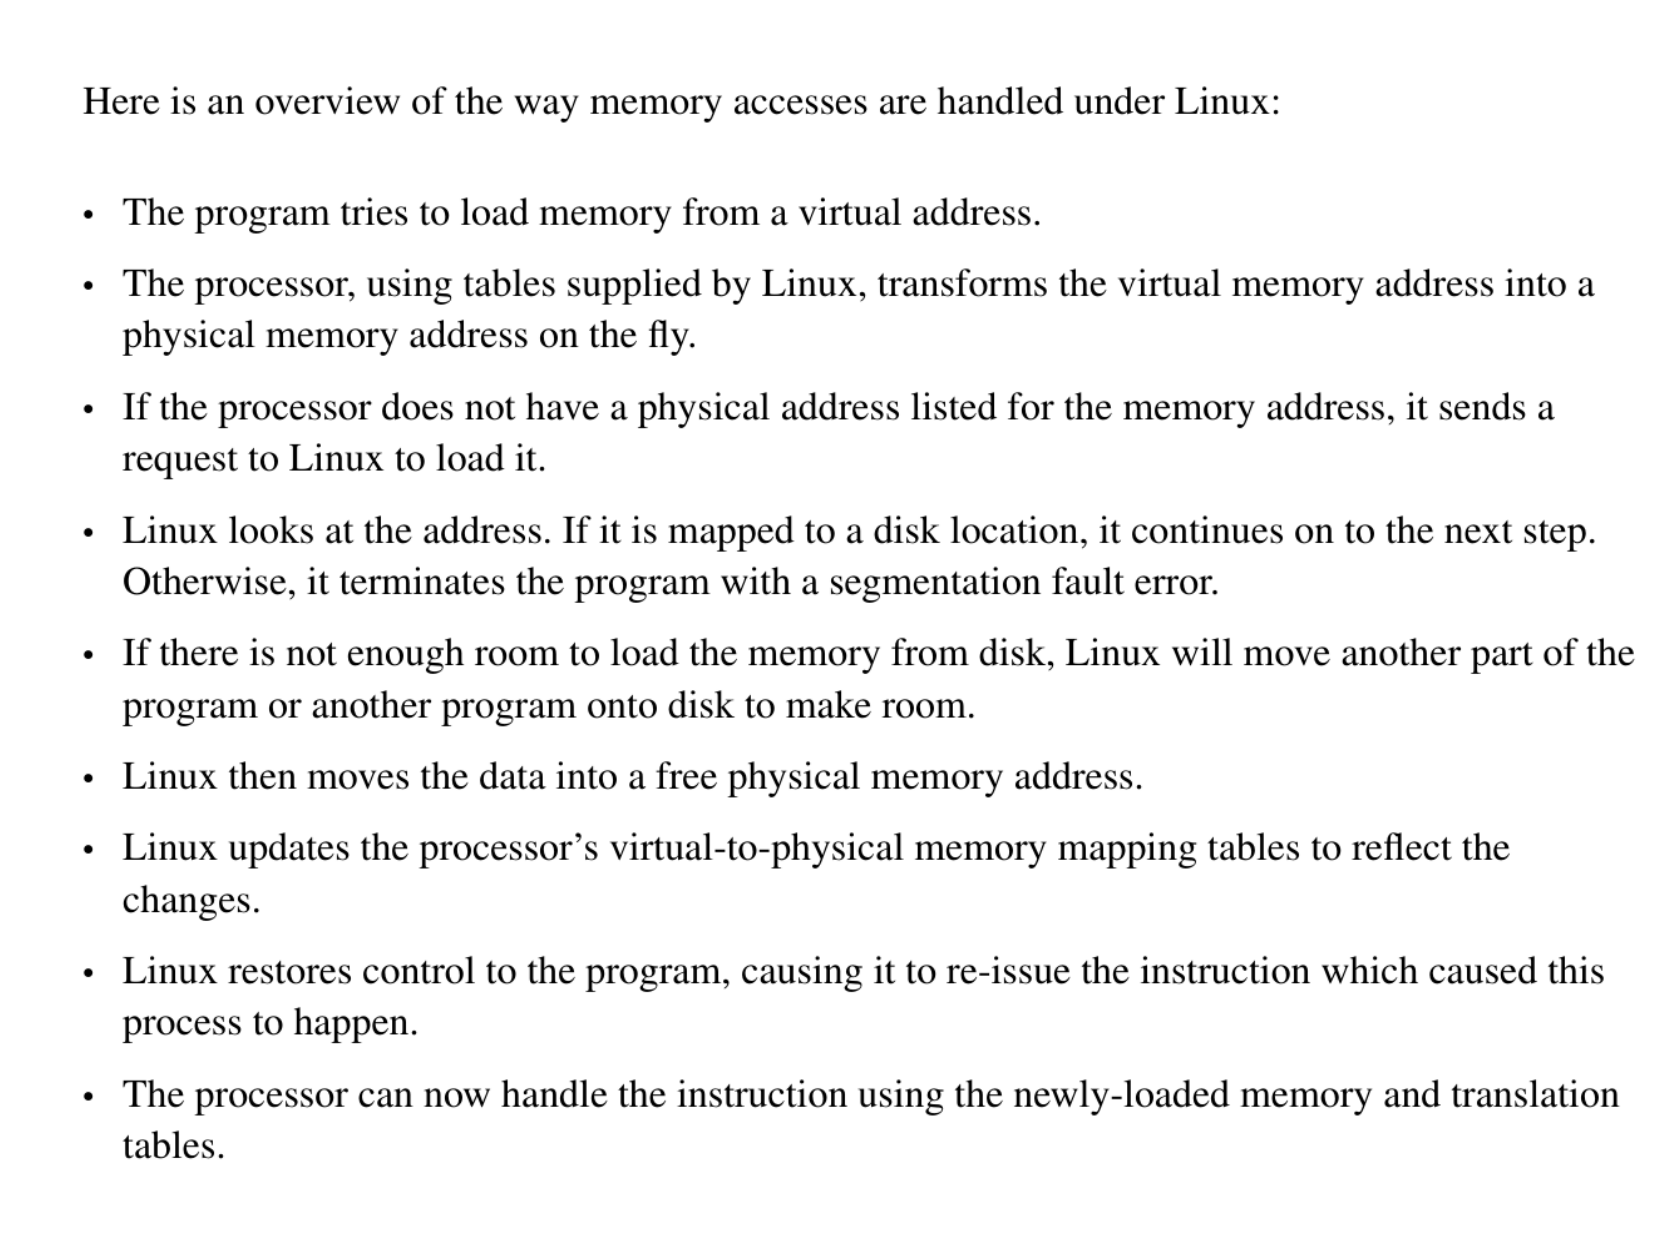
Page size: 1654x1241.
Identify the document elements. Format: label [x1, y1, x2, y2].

picture [74, 74, 1654, 1178]
